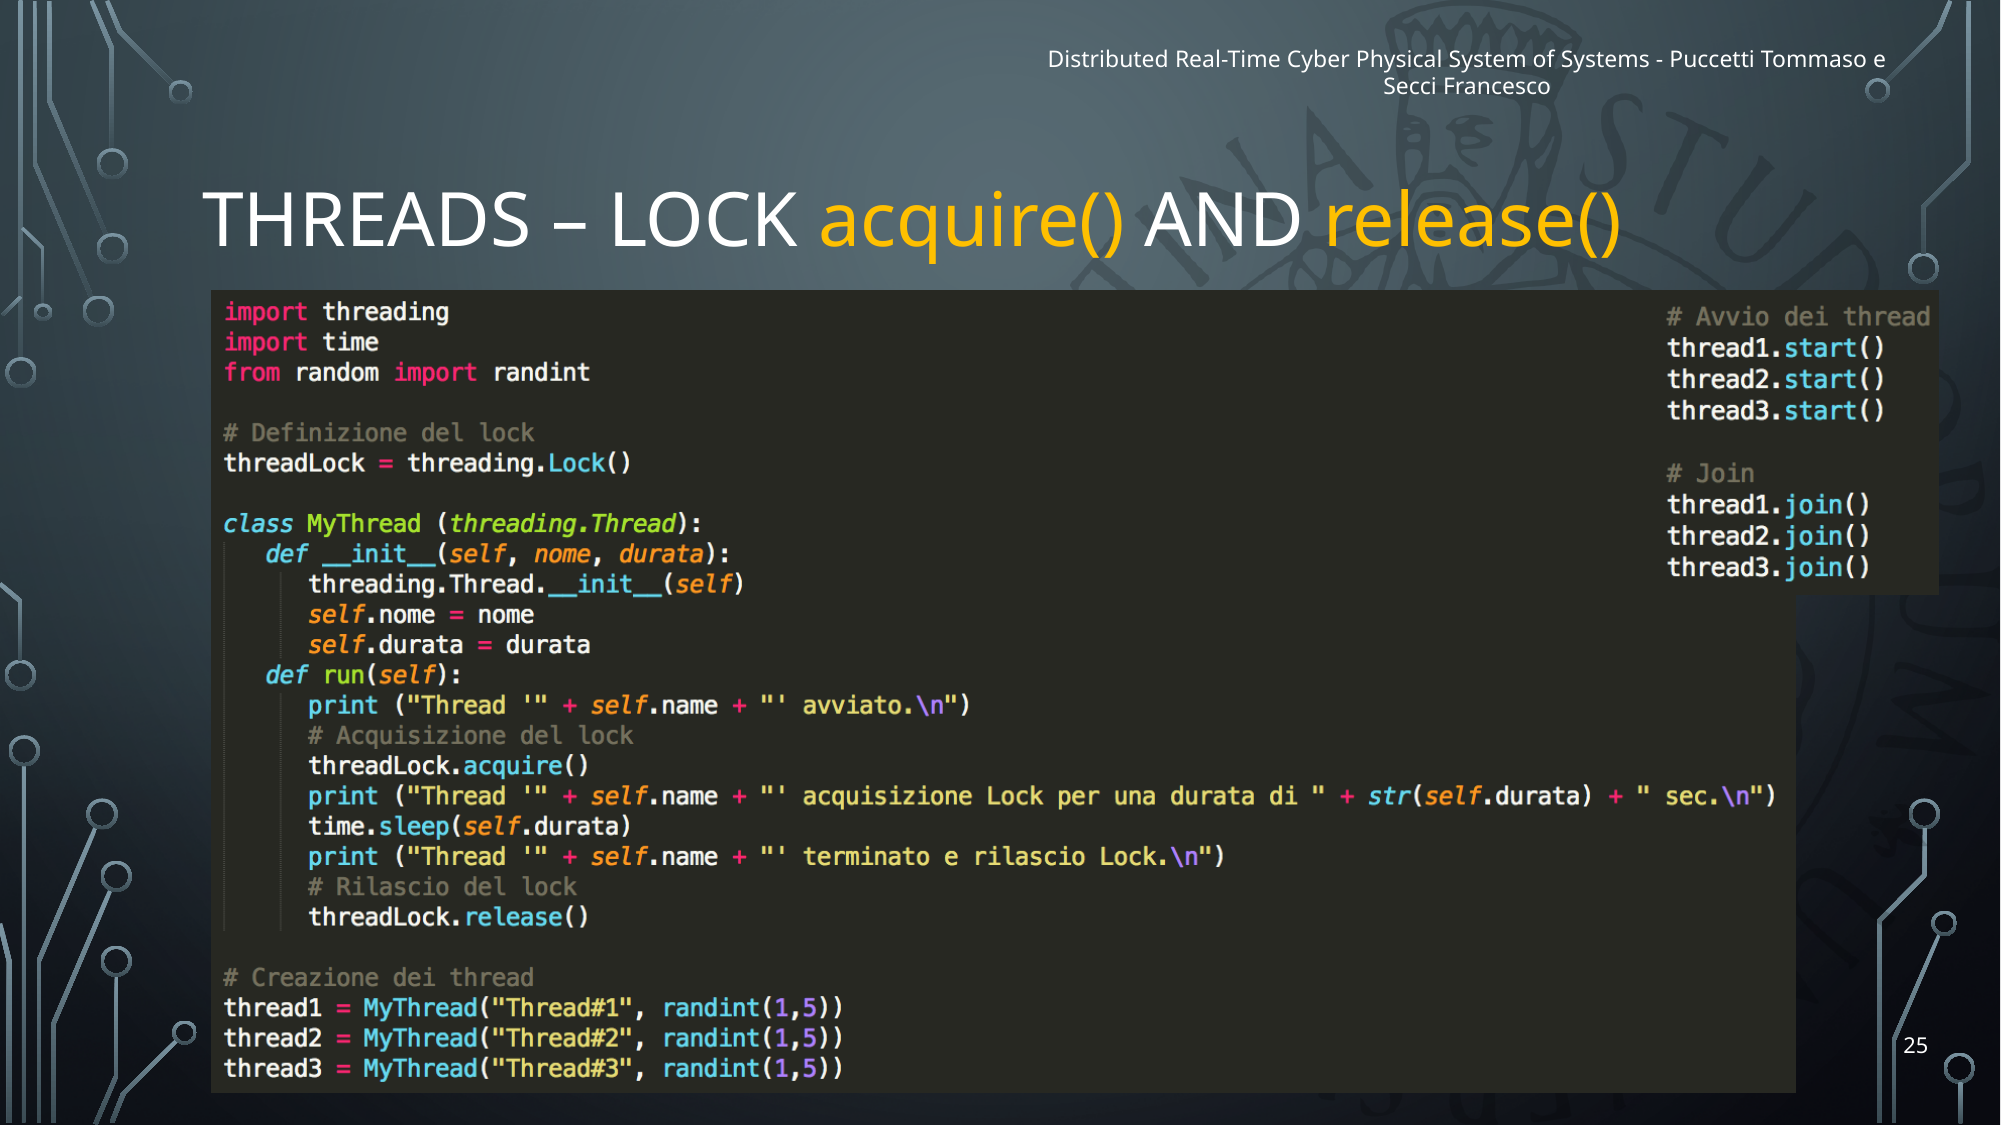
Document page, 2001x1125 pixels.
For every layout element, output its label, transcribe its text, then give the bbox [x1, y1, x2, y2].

text_box Threads – lock acquire() and release() [187, 101, 965, 344]
picture [211, 0, 2000, 1125]
